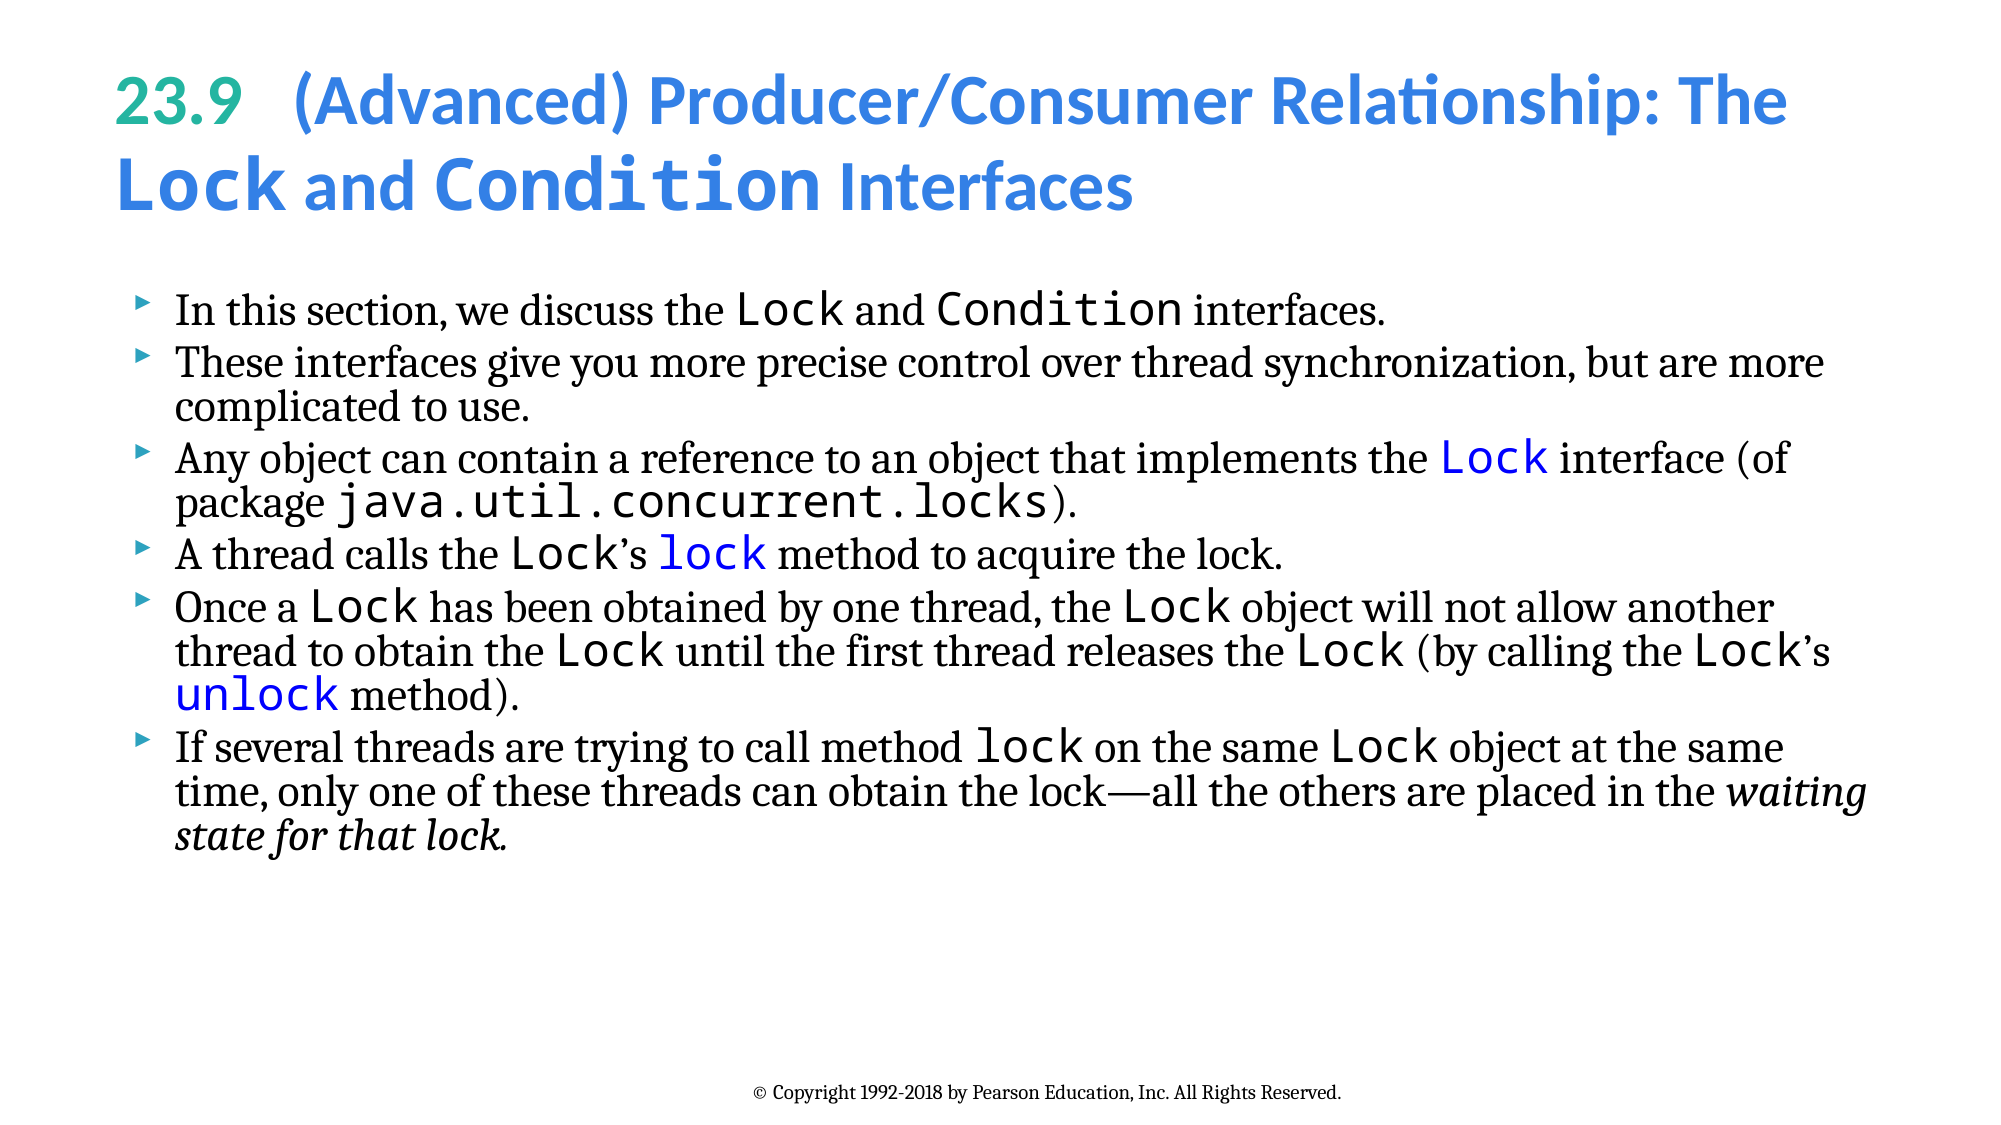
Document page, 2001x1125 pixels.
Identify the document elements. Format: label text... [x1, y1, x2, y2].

title 23.9 (Advanced) Producer/Consumer Relationship: The Lock and Condition Interfaces [99, 45, 1900, 233]
list In this section, we discuss the Lock and Condition interfaces. These interfaces give you more precise control over thread synchronization, but are more complicated to use. Any object can contain a reference to an object that implements the Lock interface (of package java.util.concurrent.locks). A thread calls the Lock’s lock method to acquire the lock. Once a Lock has been obtained by one thread, the Lock object will not allow another thread to obtain the Lock until the first thread releases the Lock (by calling the Lock’s unlock method). If several threads are trying to call method lock on the same Lock object at the same time, only one of these threads can obtain the lock—all the others are placed in the waiting state for that lock. [99, 282, 1892, 1025]
footer © Copyright 1992-2018 by Pearson Education, Inc. All Rights Reserved. [736, 1051, 1892, 1112]
